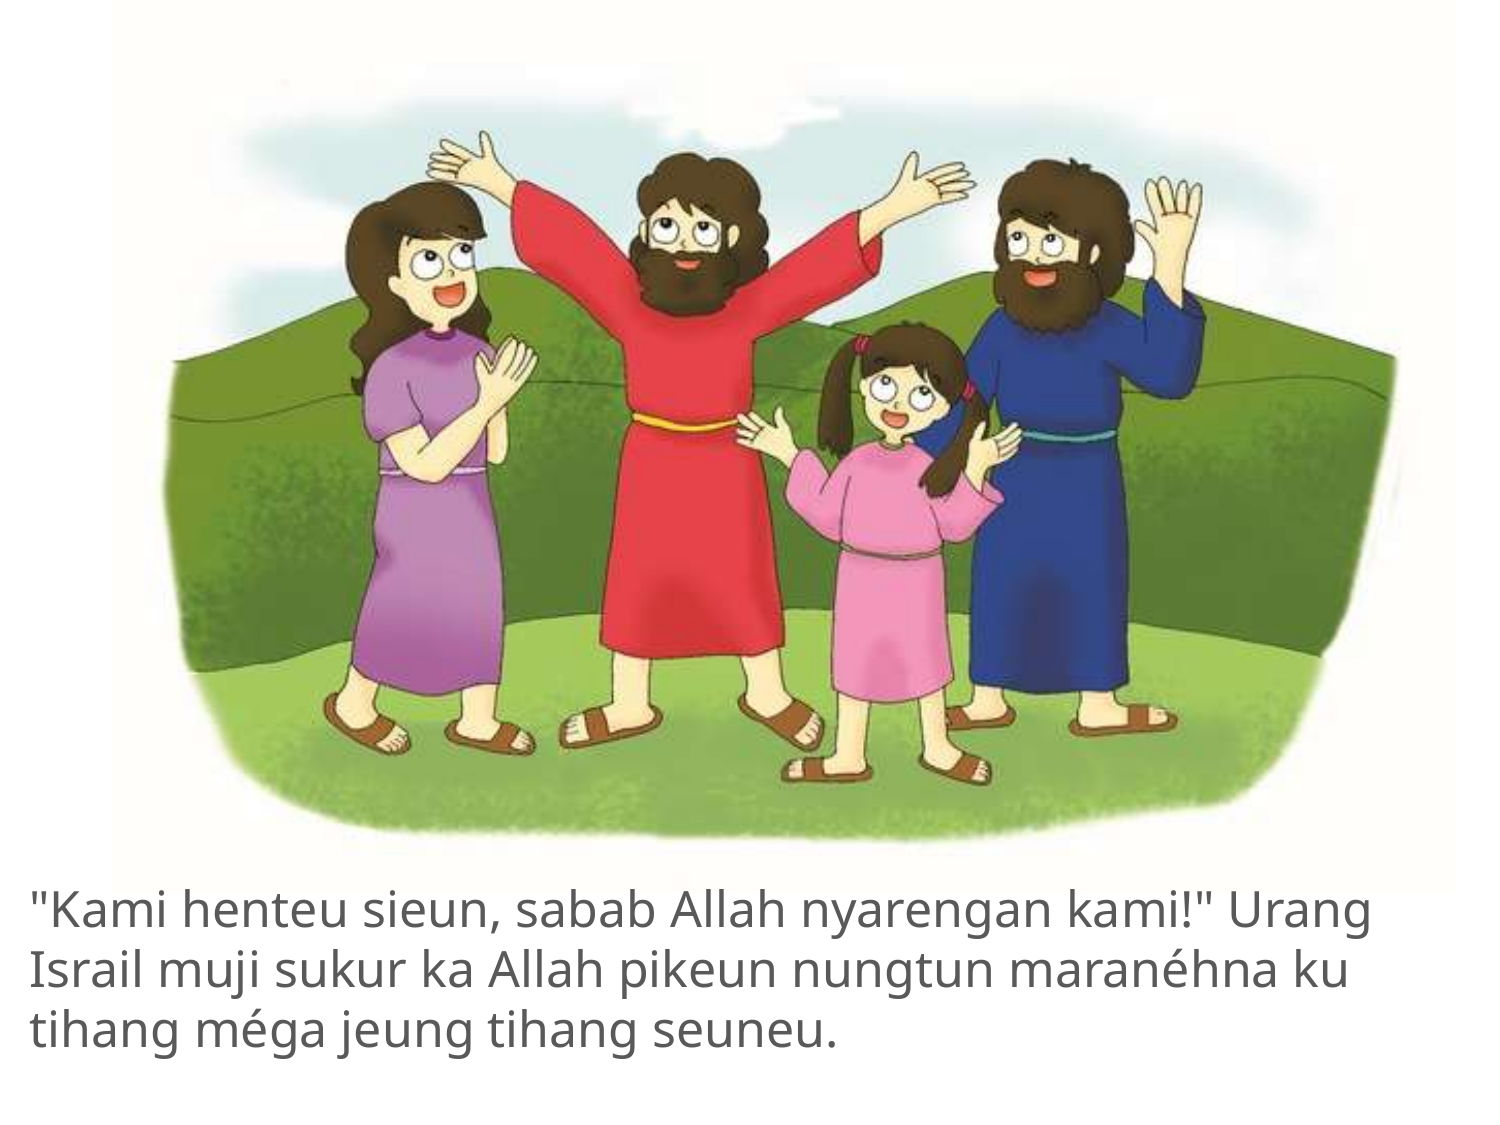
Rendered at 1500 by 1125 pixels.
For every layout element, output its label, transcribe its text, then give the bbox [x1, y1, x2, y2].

picture [111, 0, 1455, 894]
text_box "Kami henteu sieun, sabab Allah nyarengan kami!" Urang Israil muji sukur ka Allah pikeun nungtun maranéhna ku tihang méga jeung tihang seuneu. [14, 869, 1486, 1065]
